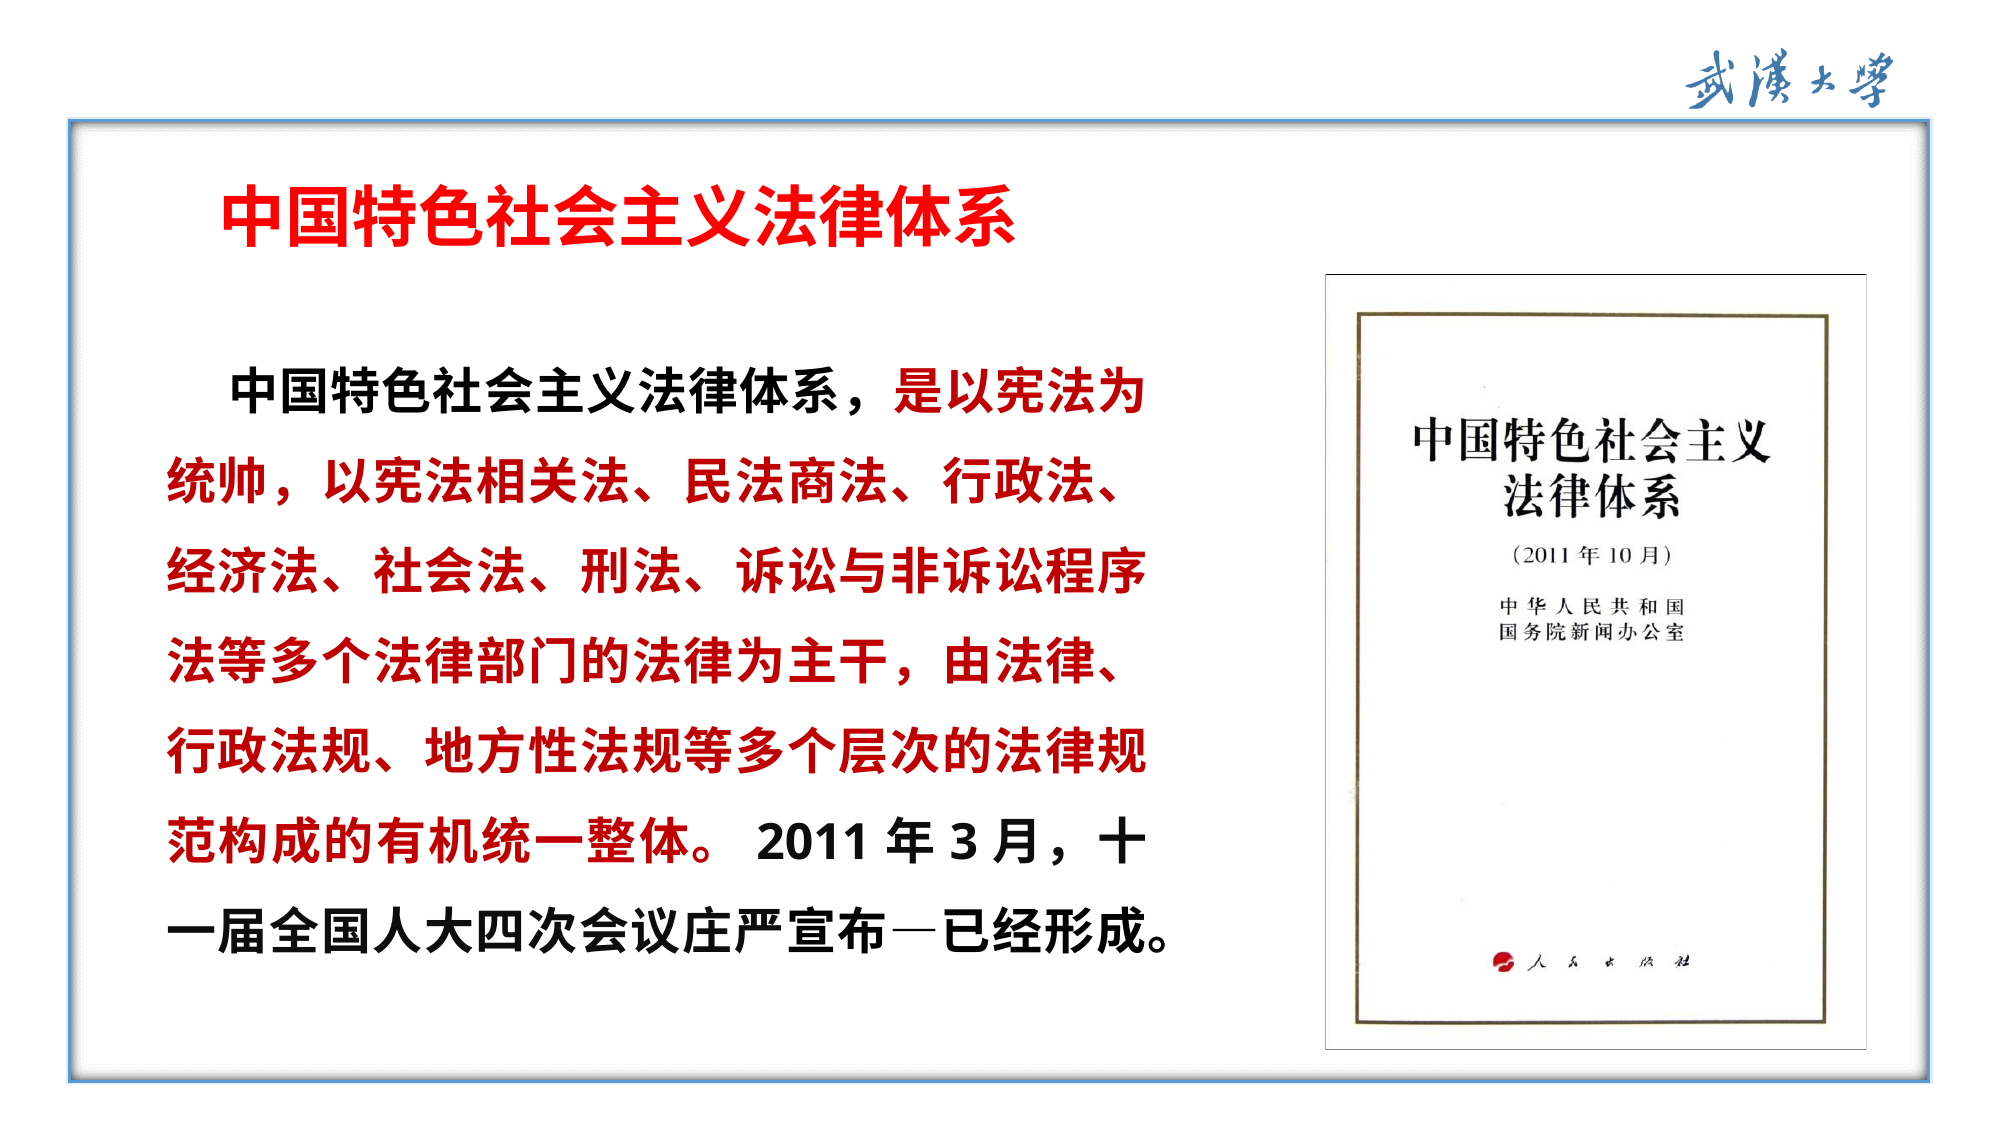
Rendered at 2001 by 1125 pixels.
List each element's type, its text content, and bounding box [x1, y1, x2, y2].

title 中国特色社会主义法律体系 [216, 172, 1129, 363]
text_box 中国特色社会主义法律体系，是以宪法为统帅，以宪法相关法、民法商法、行政法、经济法、社会法、刑法、诉讼与非诉讼程序法等多个法律部门的法律为主干，由法律、行政法规、地方性法规等多个层次的法律规范构成的有机统一整体。2011年3月，十一届全国人大四次会议庄严宣布—已经形成。 [164, 326, 1149, 959]
picture [66, 117, 1933, 1084]
text_box [1325, 274, 1867, 1050]
